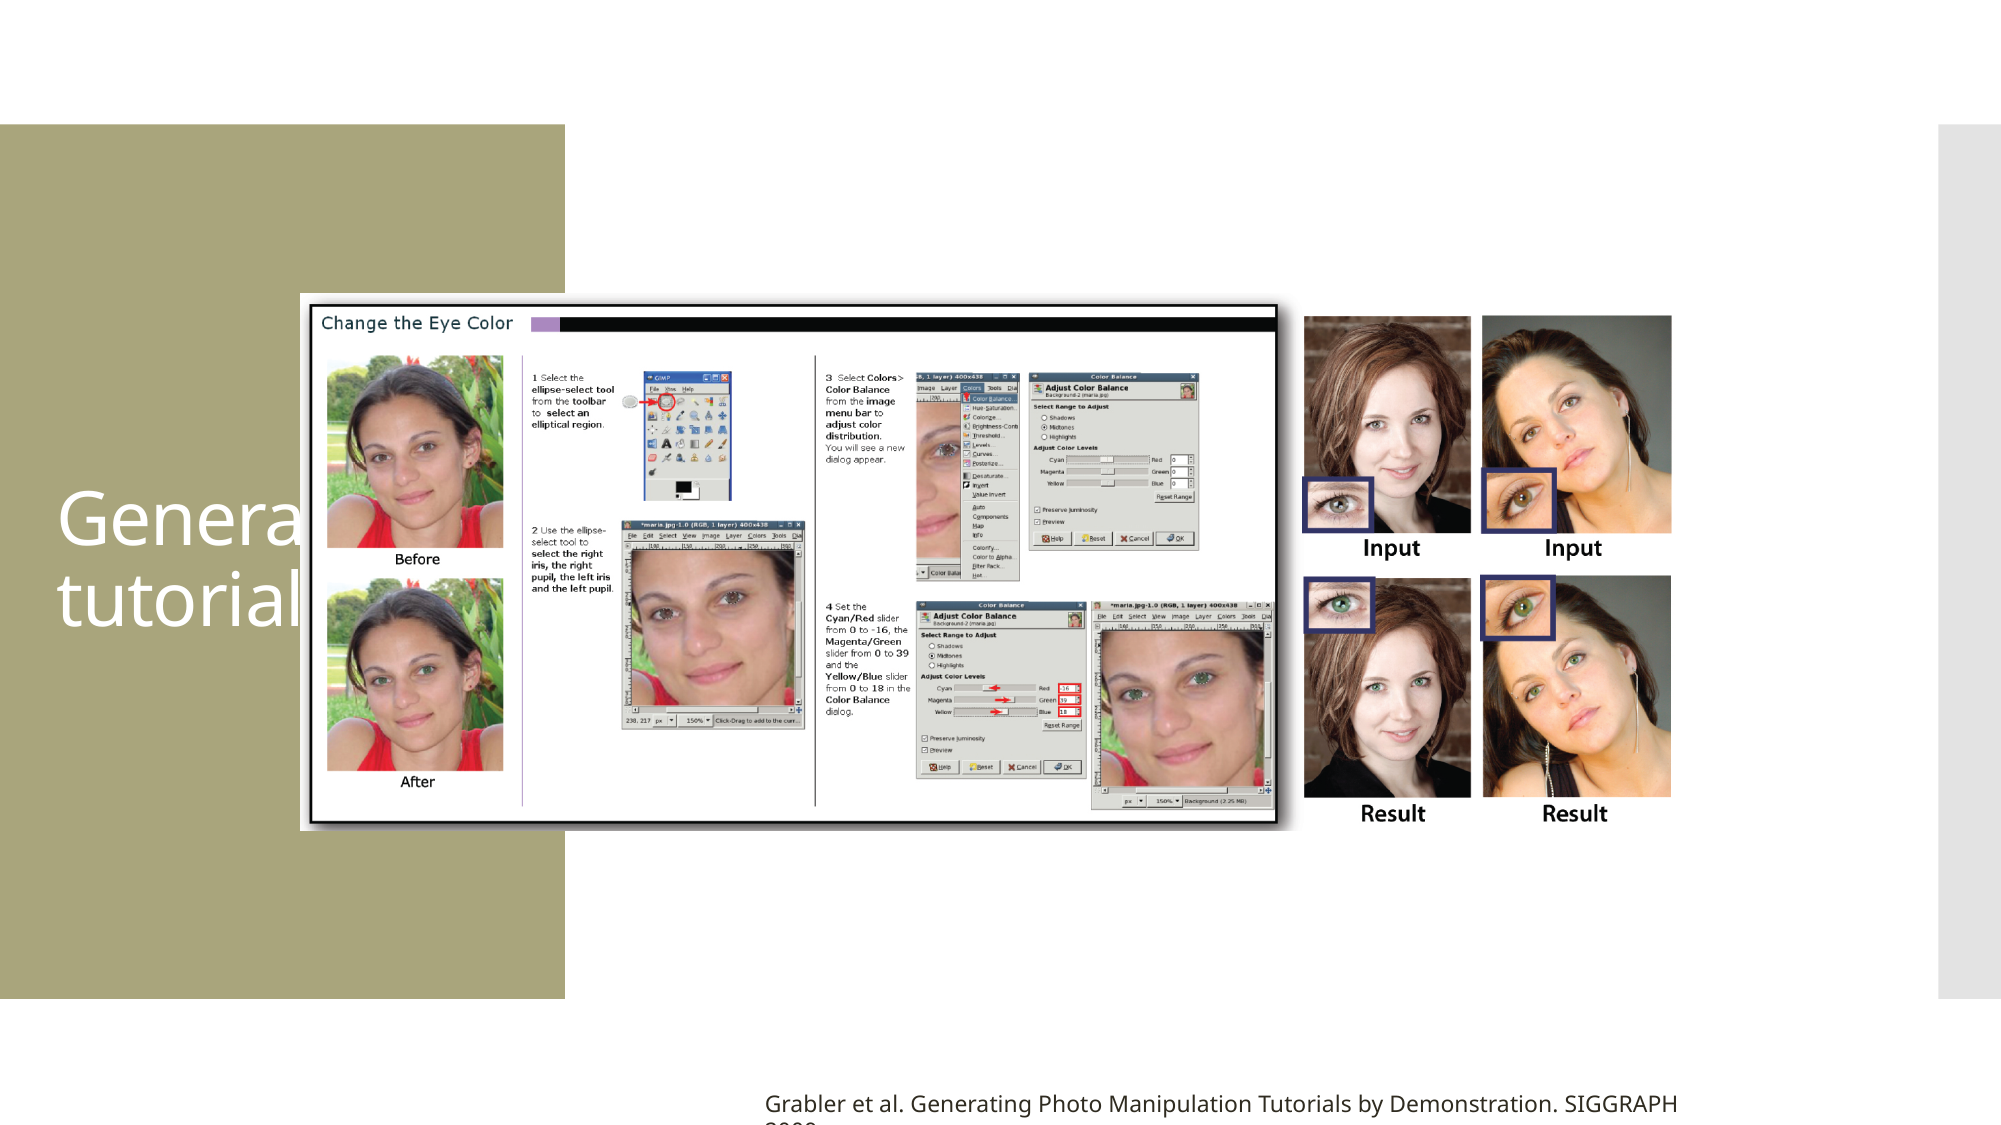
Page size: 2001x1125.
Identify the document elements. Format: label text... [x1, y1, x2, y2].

text_box Grabler et al. Generating Photo Manipulation Tutorials by Demonstration. SIGGRAPH 2009. [750, 1082, 1750, 1125]
title Generating tutorials [41, 184, 525, 940]
picture [299, 292, 1680, 831]
